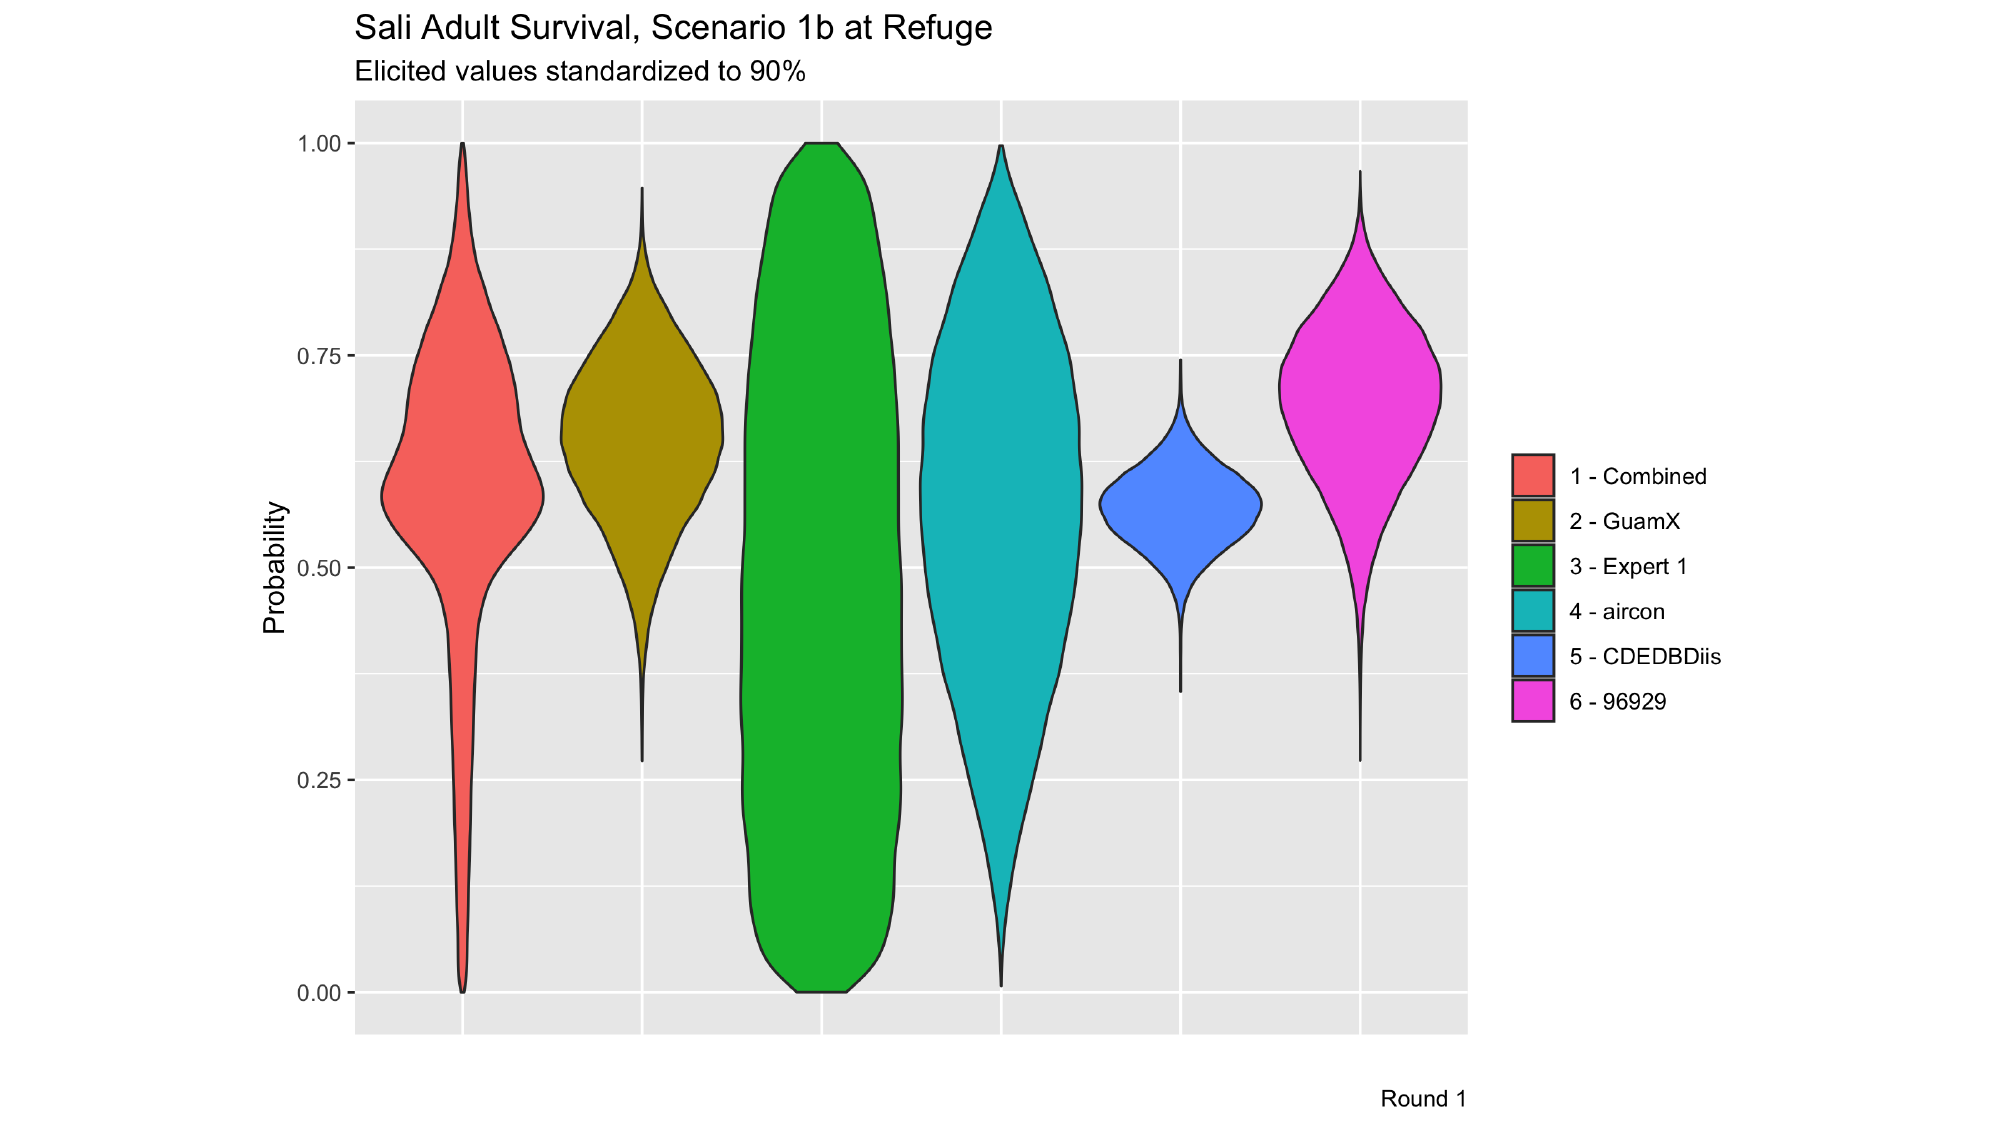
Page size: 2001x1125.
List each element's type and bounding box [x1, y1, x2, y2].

list [249, 0, 1750, 1125]
